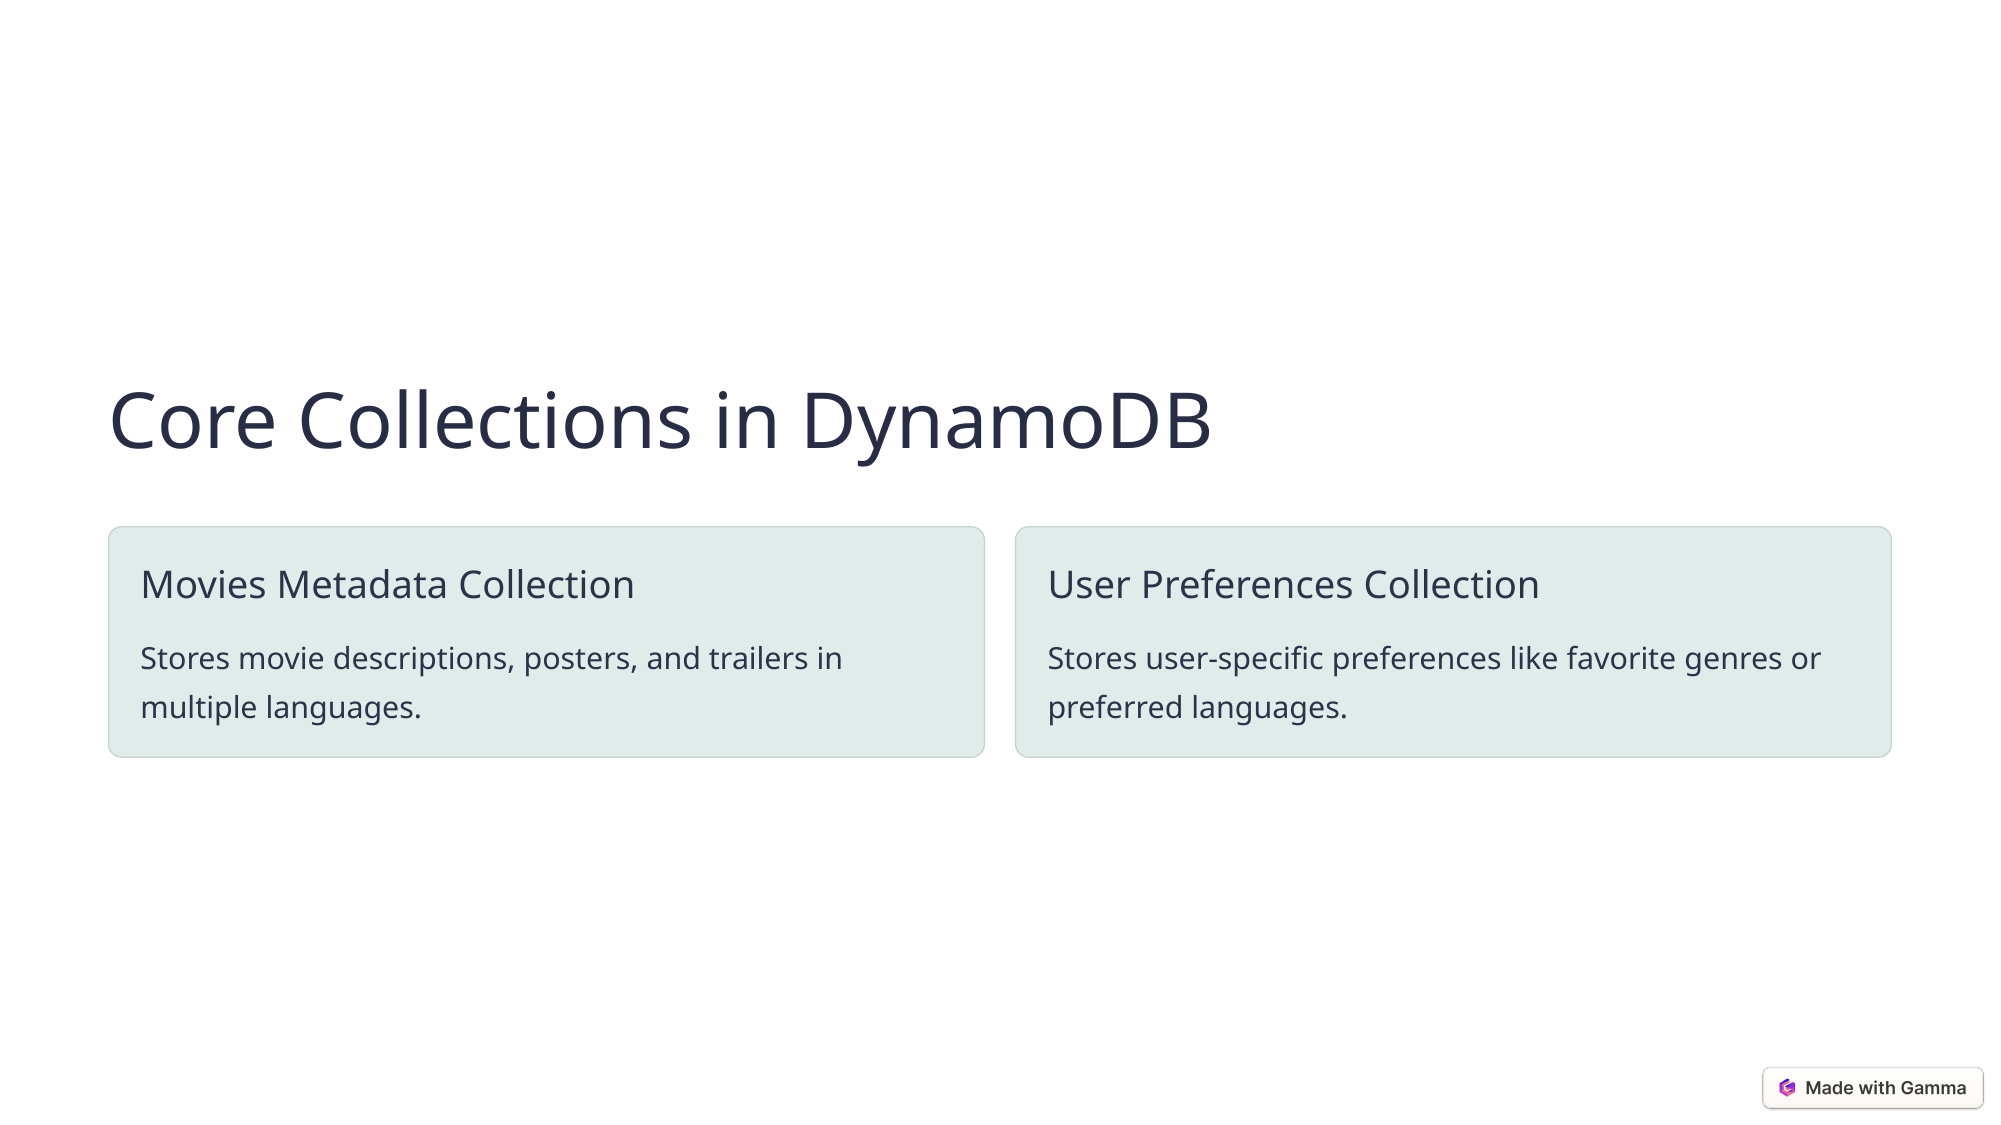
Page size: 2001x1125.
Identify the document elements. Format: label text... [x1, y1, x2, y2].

text_box [1015, 526, 1892, 758]
text_box [108, 526, 985, 758]
picture [1755, 1059, 1991, 1116]
text_box User Preferences Collection [1047, 558, 1514, 608]
text_box Stores movie descriptions, posters, and trailers in multiple languages. [140, 625, 953, 725]
text_box Movies Metadata Collection [140, 558, 611, 608]
text_box Stores user-specific preferences like favorite genres or preferred languages. [1047, 625, 1860, 725]
text_box Core Collections in DynamoDB [108, 367, 1476, 465]
